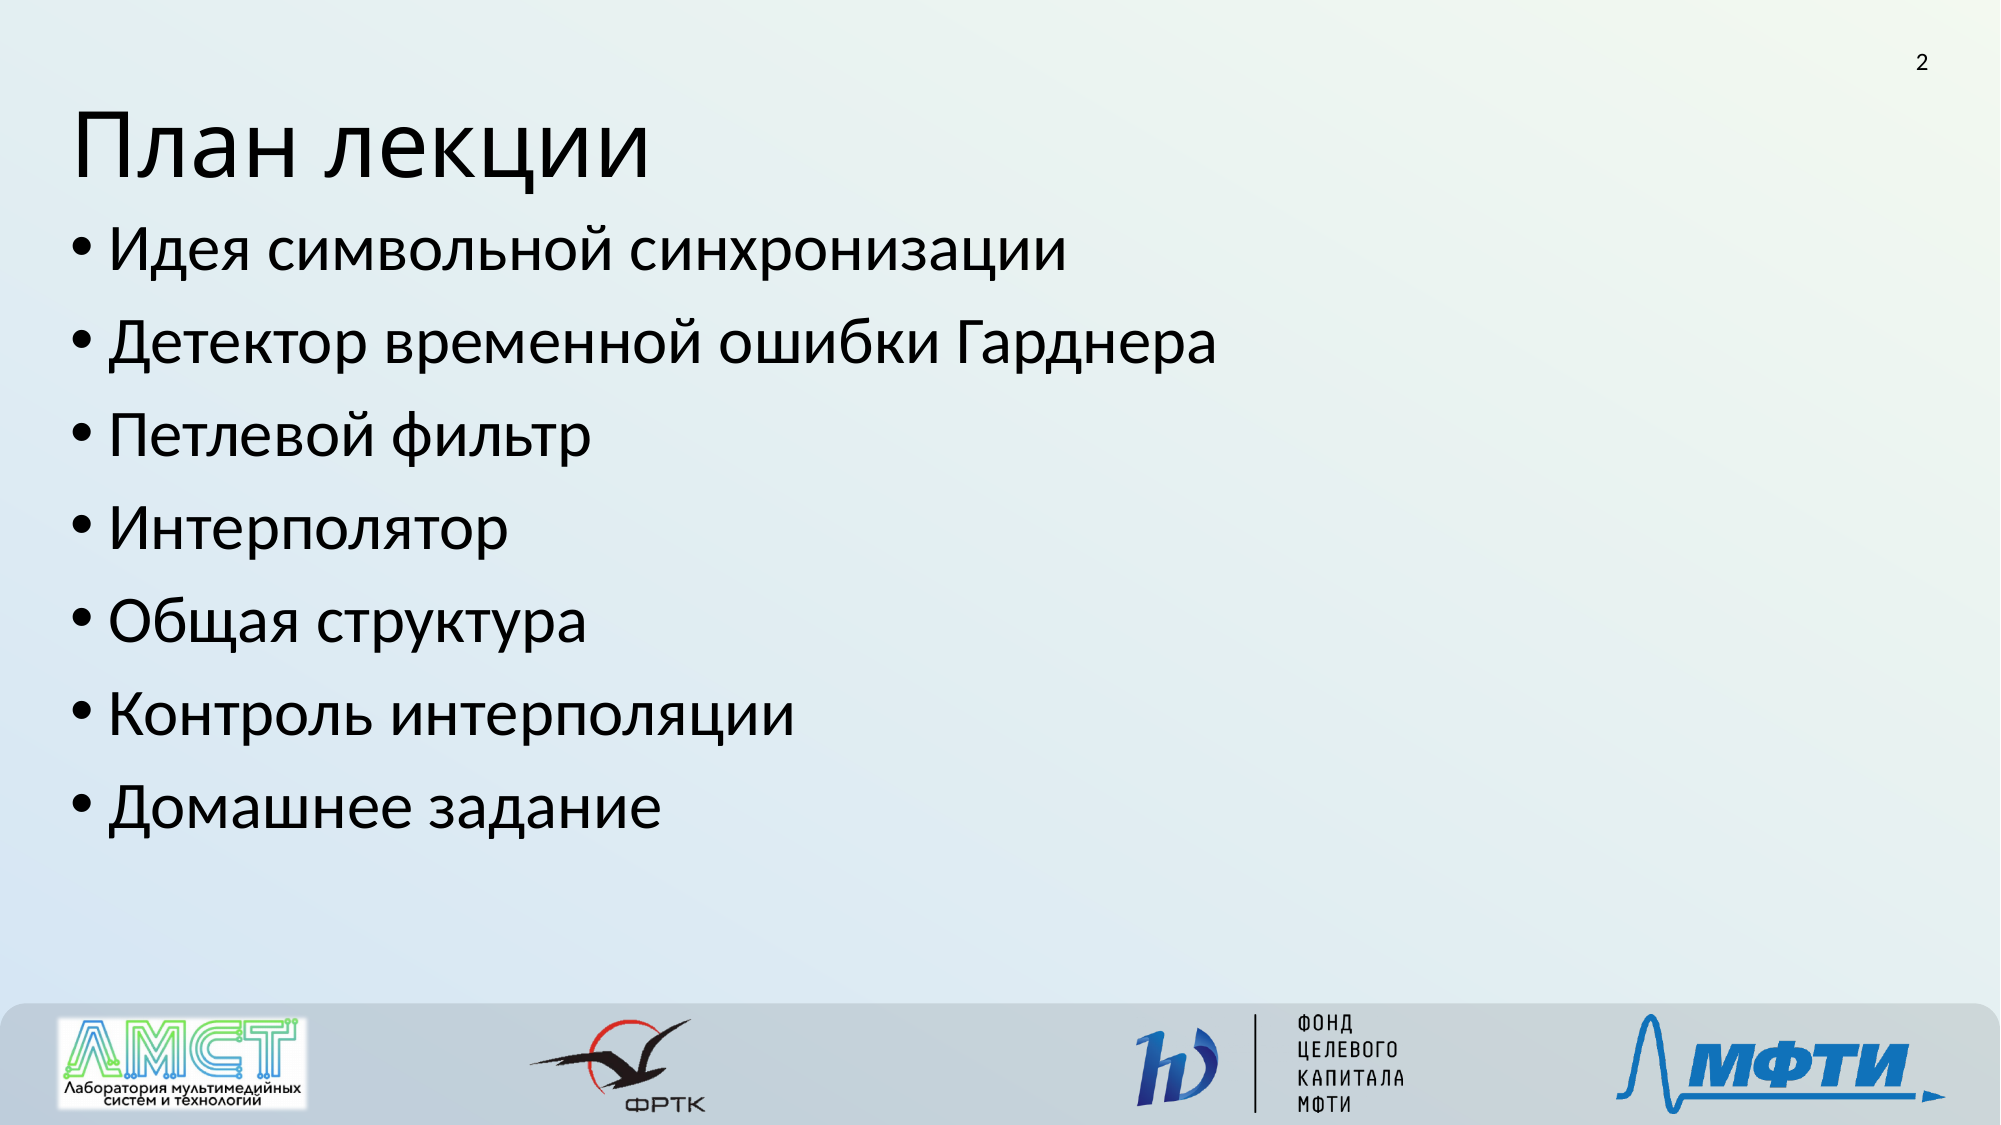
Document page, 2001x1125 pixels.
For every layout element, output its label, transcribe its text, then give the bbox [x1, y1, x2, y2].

picture [1616, 1014, 1946, 1114]
picture [1136, 1014, 1403, 1113]
text_box План лекции [55, 90, 1863, 206]
list Идея символьной синхронизации Детектор временной ошибки Гарднера Петлевой фильтр Интерполятор Общая структура Контроль интерполяции Домашнее задание [55, 205, 1936, 965]
picture [60, 1020, 304, 1107]
slide_number 2 [1493, 30, 1944, 91]
picture [523, 1015, 714, 1113]
